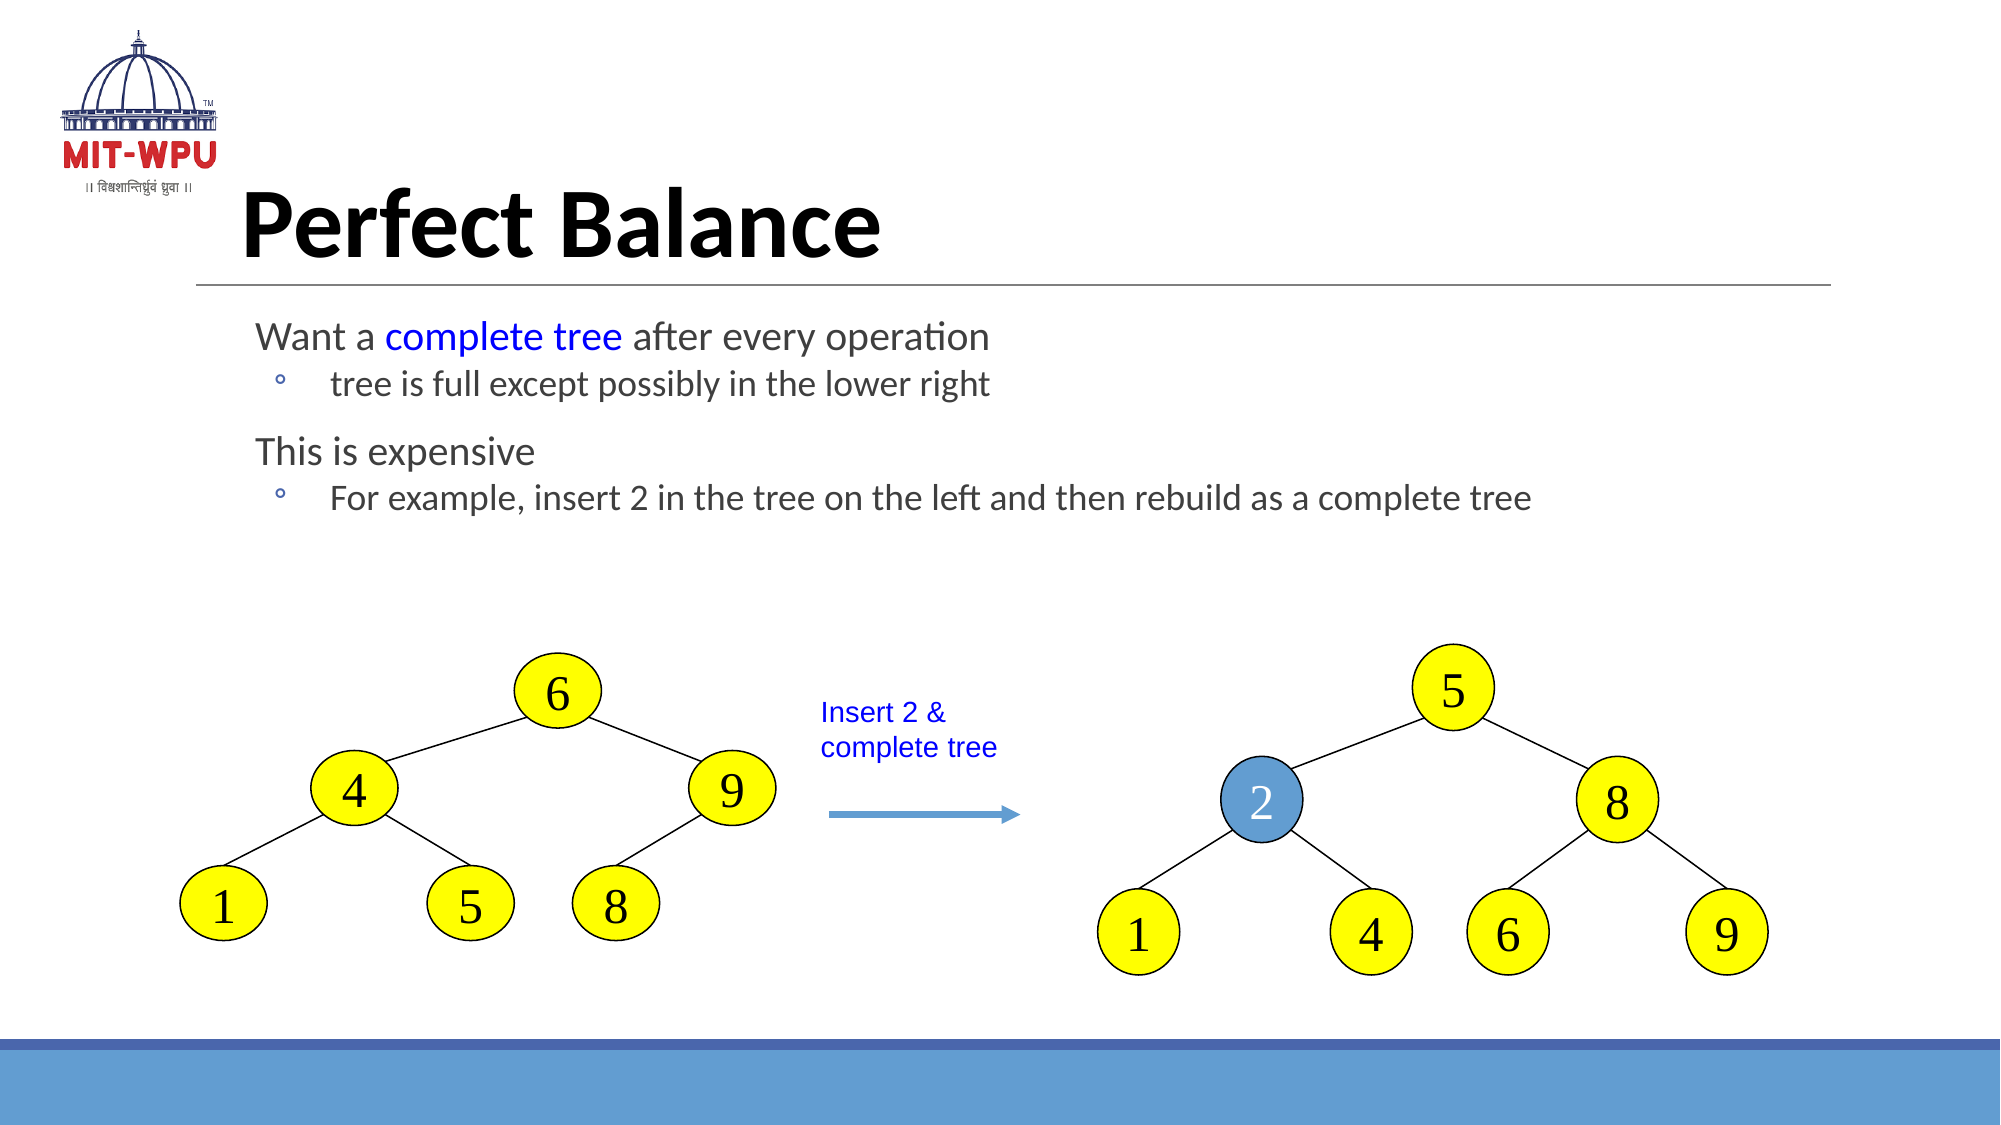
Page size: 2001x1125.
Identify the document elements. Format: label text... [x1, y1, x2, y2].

list Want a complete tree after every operation tree is full except possibly in the lower right This is expensive For example, insert 2 in the tree on the left and then rebuild as a complete tree [180, 307, 1830, 607]
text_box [179, 652, 777, 941]
title Perfect Balance [226, 47, 1774, 285]
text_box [1097, 643, 1769, 976]
text_box Insert 2 & complete tree [805, 685, 1053, 771]
picture [60, 29, 237, 197]
